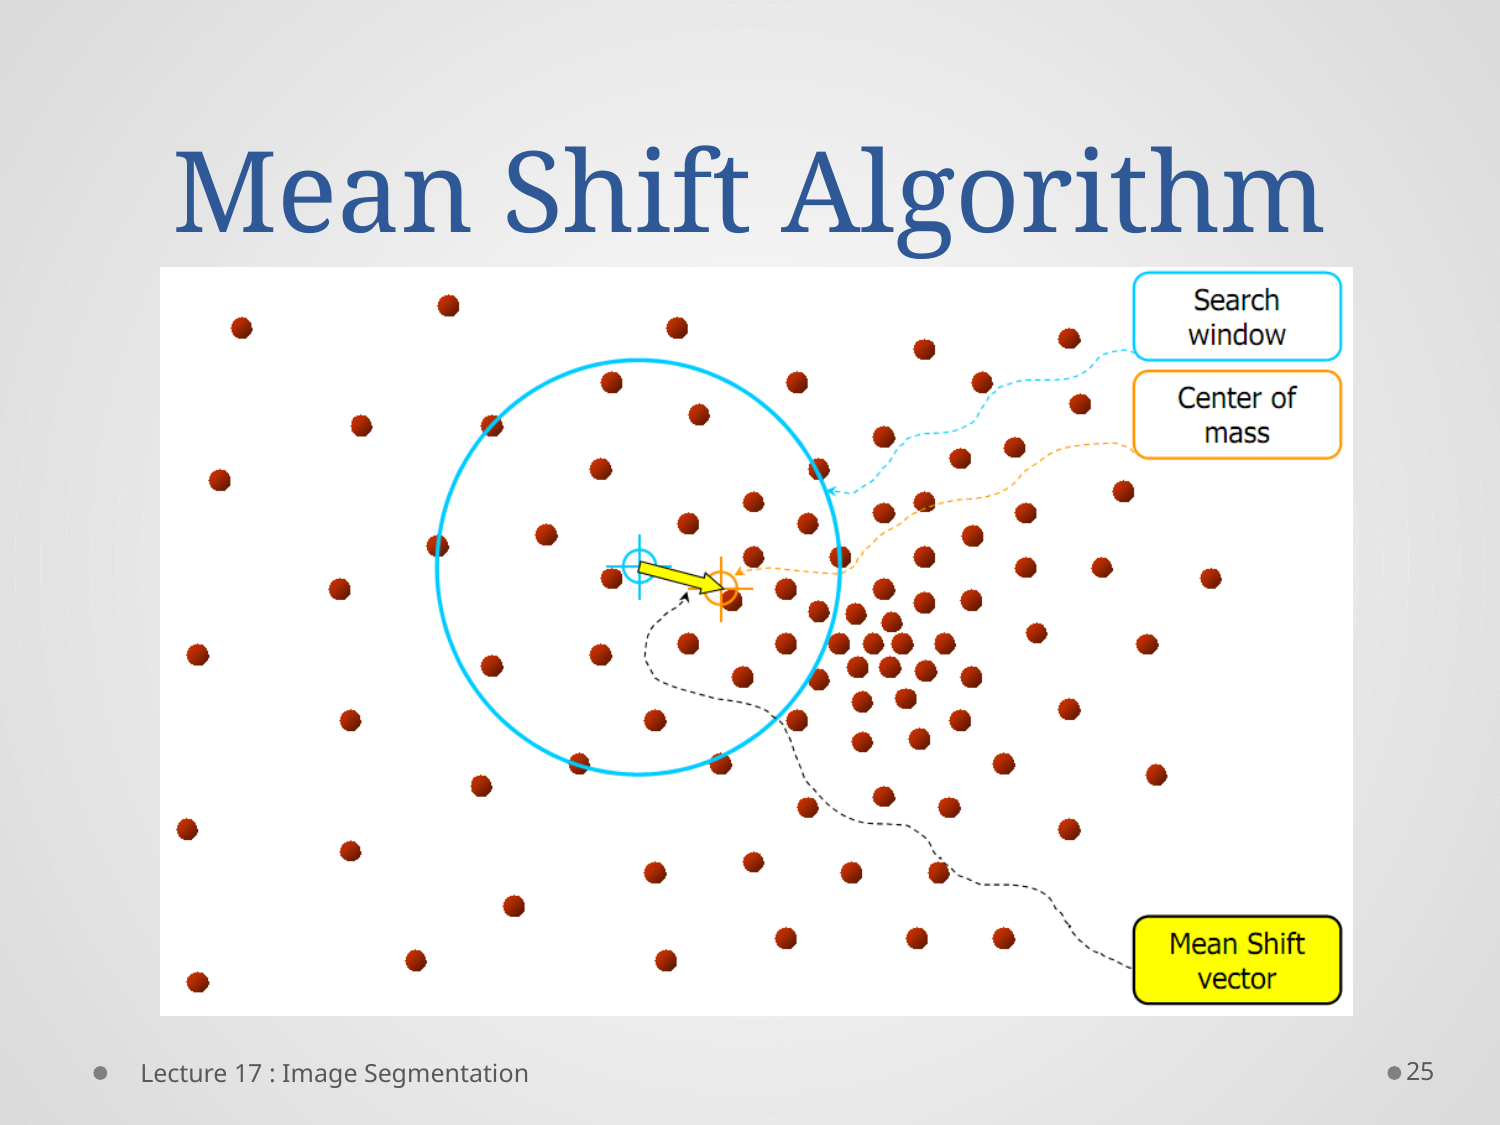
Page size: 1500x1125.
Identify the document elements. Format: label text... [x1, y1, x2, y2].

picture [160, 267, 1353, 1016]
slide_number 25 [1401, 1042, 1494, 1103]
title Mean Shift Algorithm [75, 0, 1425, 263]
